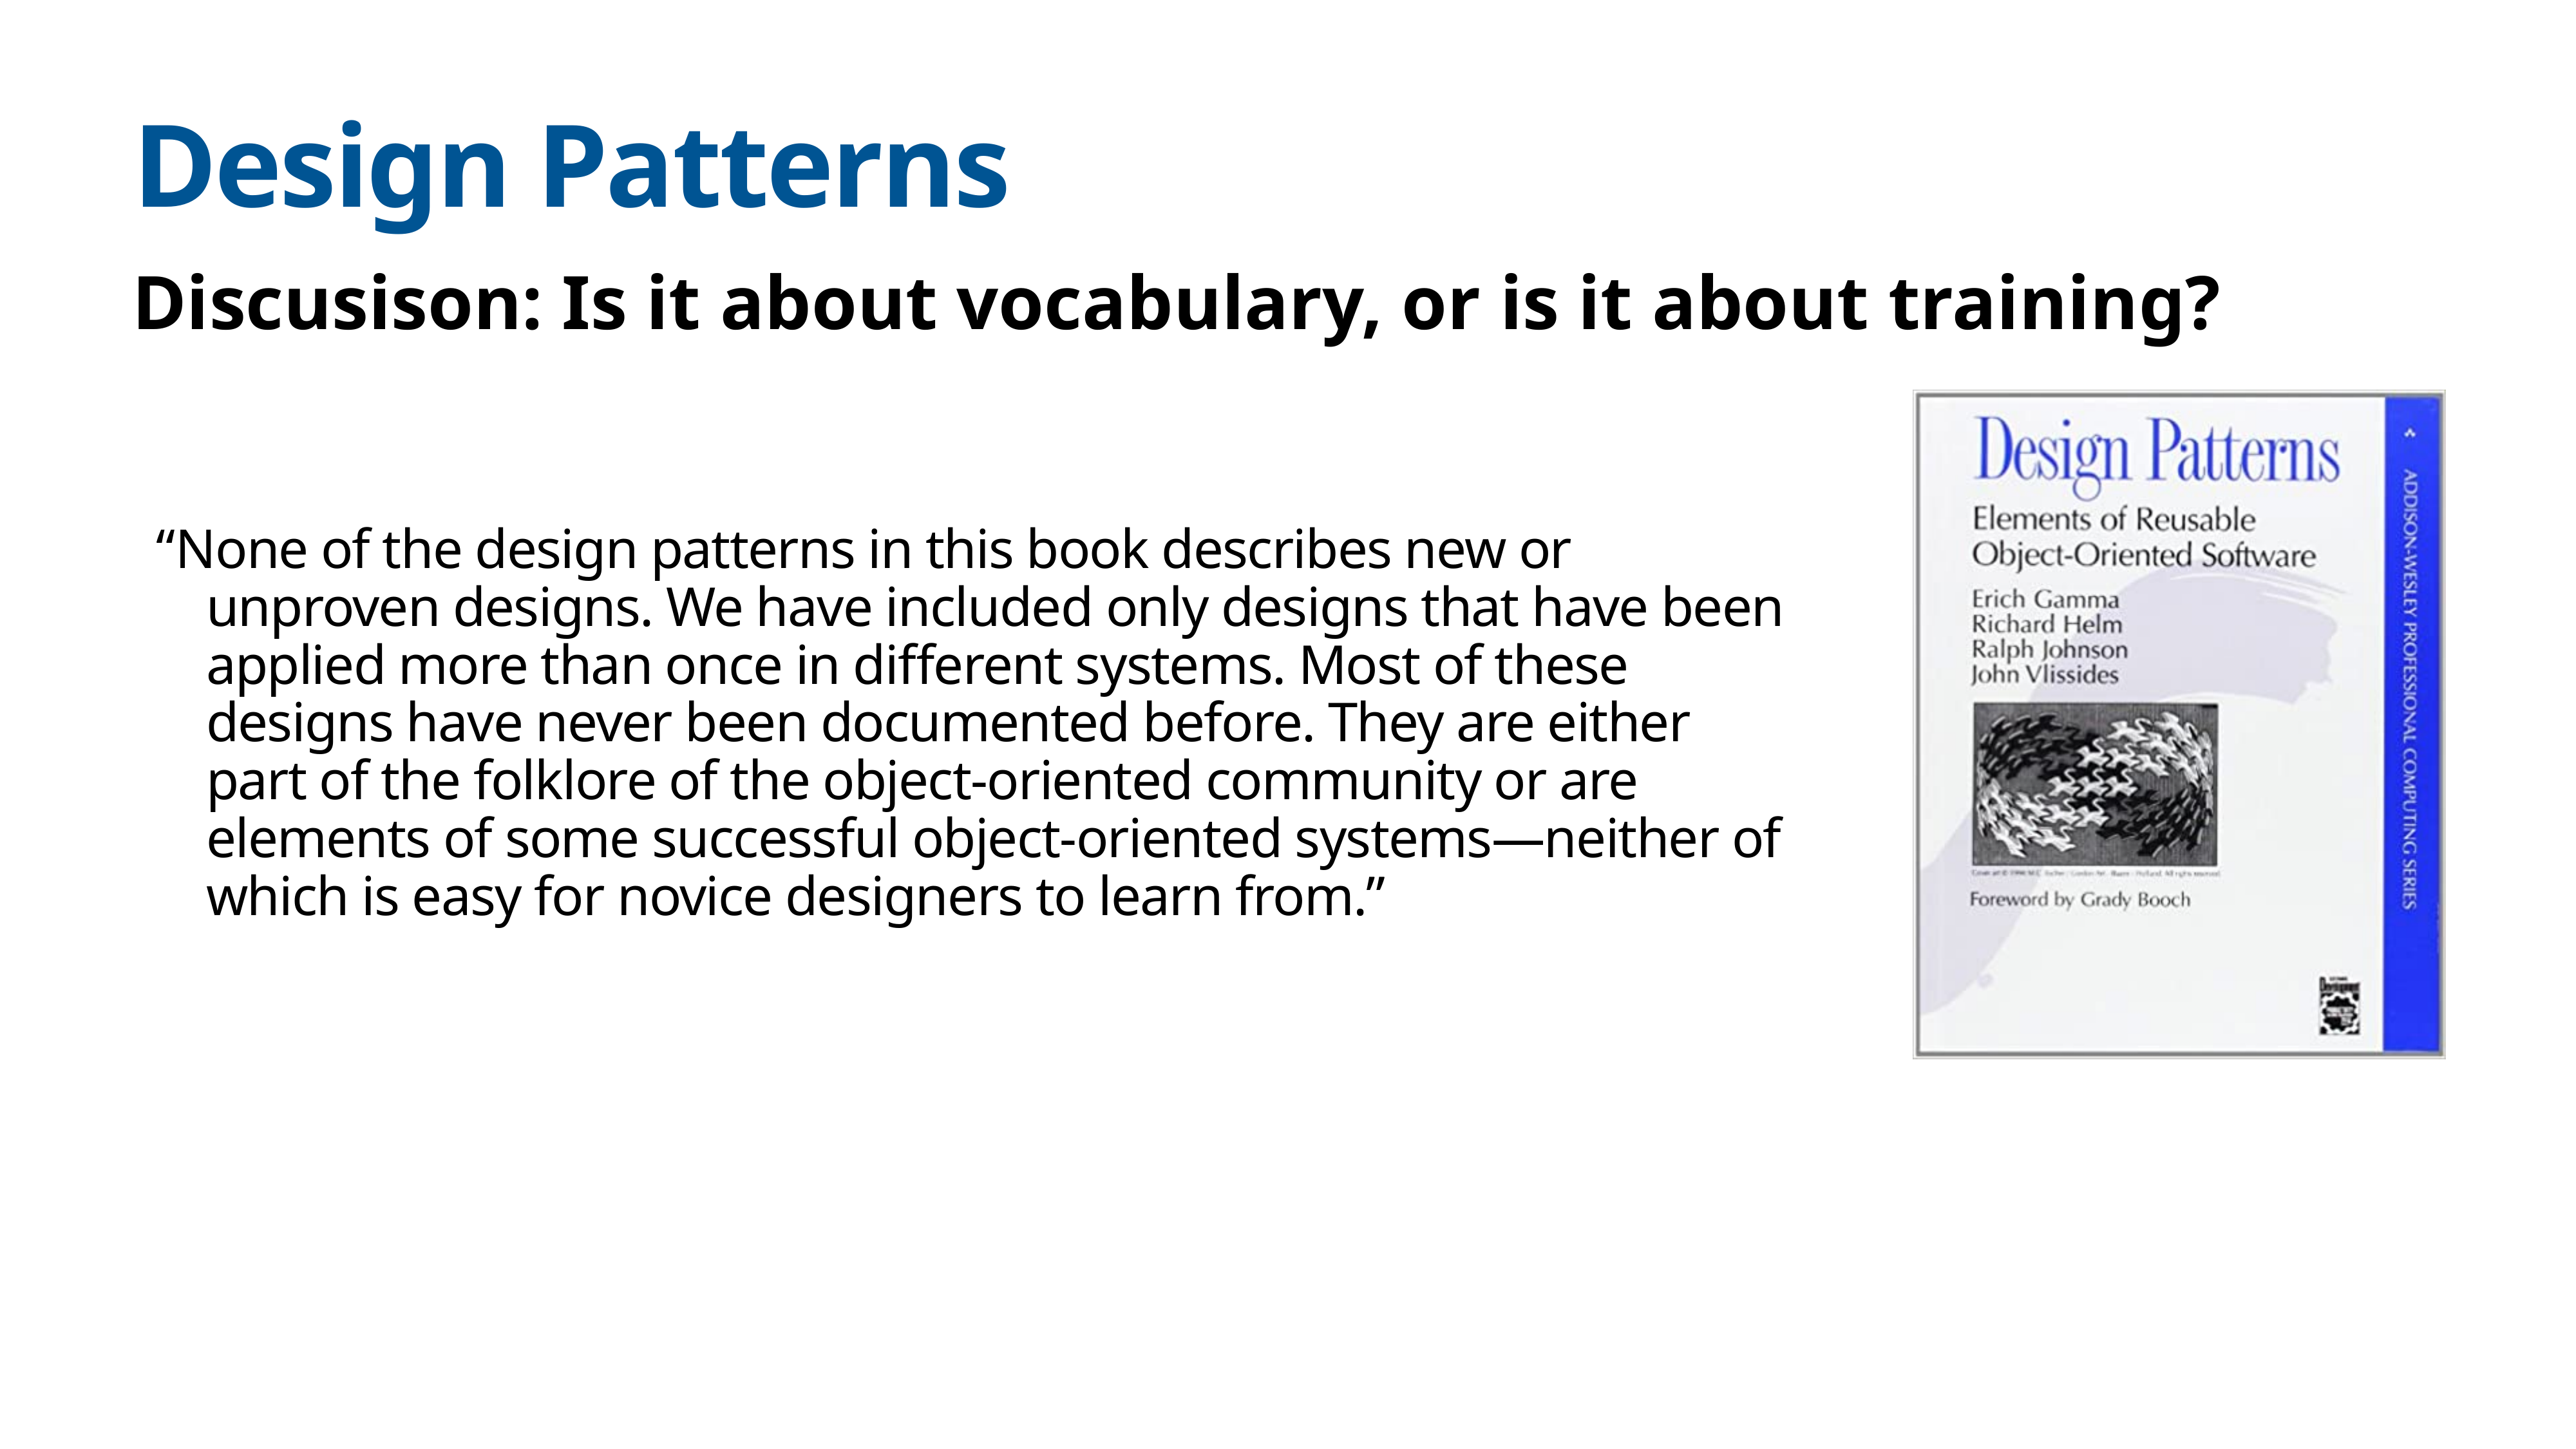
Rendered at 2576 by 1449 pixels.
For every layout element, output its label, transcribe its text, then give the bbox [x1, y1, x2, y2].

list Discusison: Is it about vocabulary, or is it about training? [127, 250, 2449, 350]
picture [1913, 389, 2446, 1059]
text_box “None of the design patterns in this book describes new or unproven designs. We have included only designs that have been applied more than once in different systems. Most of these designs have never been documented before. They are either part of the folklore of the object-oriented community or are elements of some successful object-oriented systems—neither of which is easy for novice designers to learn from.” [133, 516, 1798, 933]
title Design Patterns [127, 113, 2449, 250]
